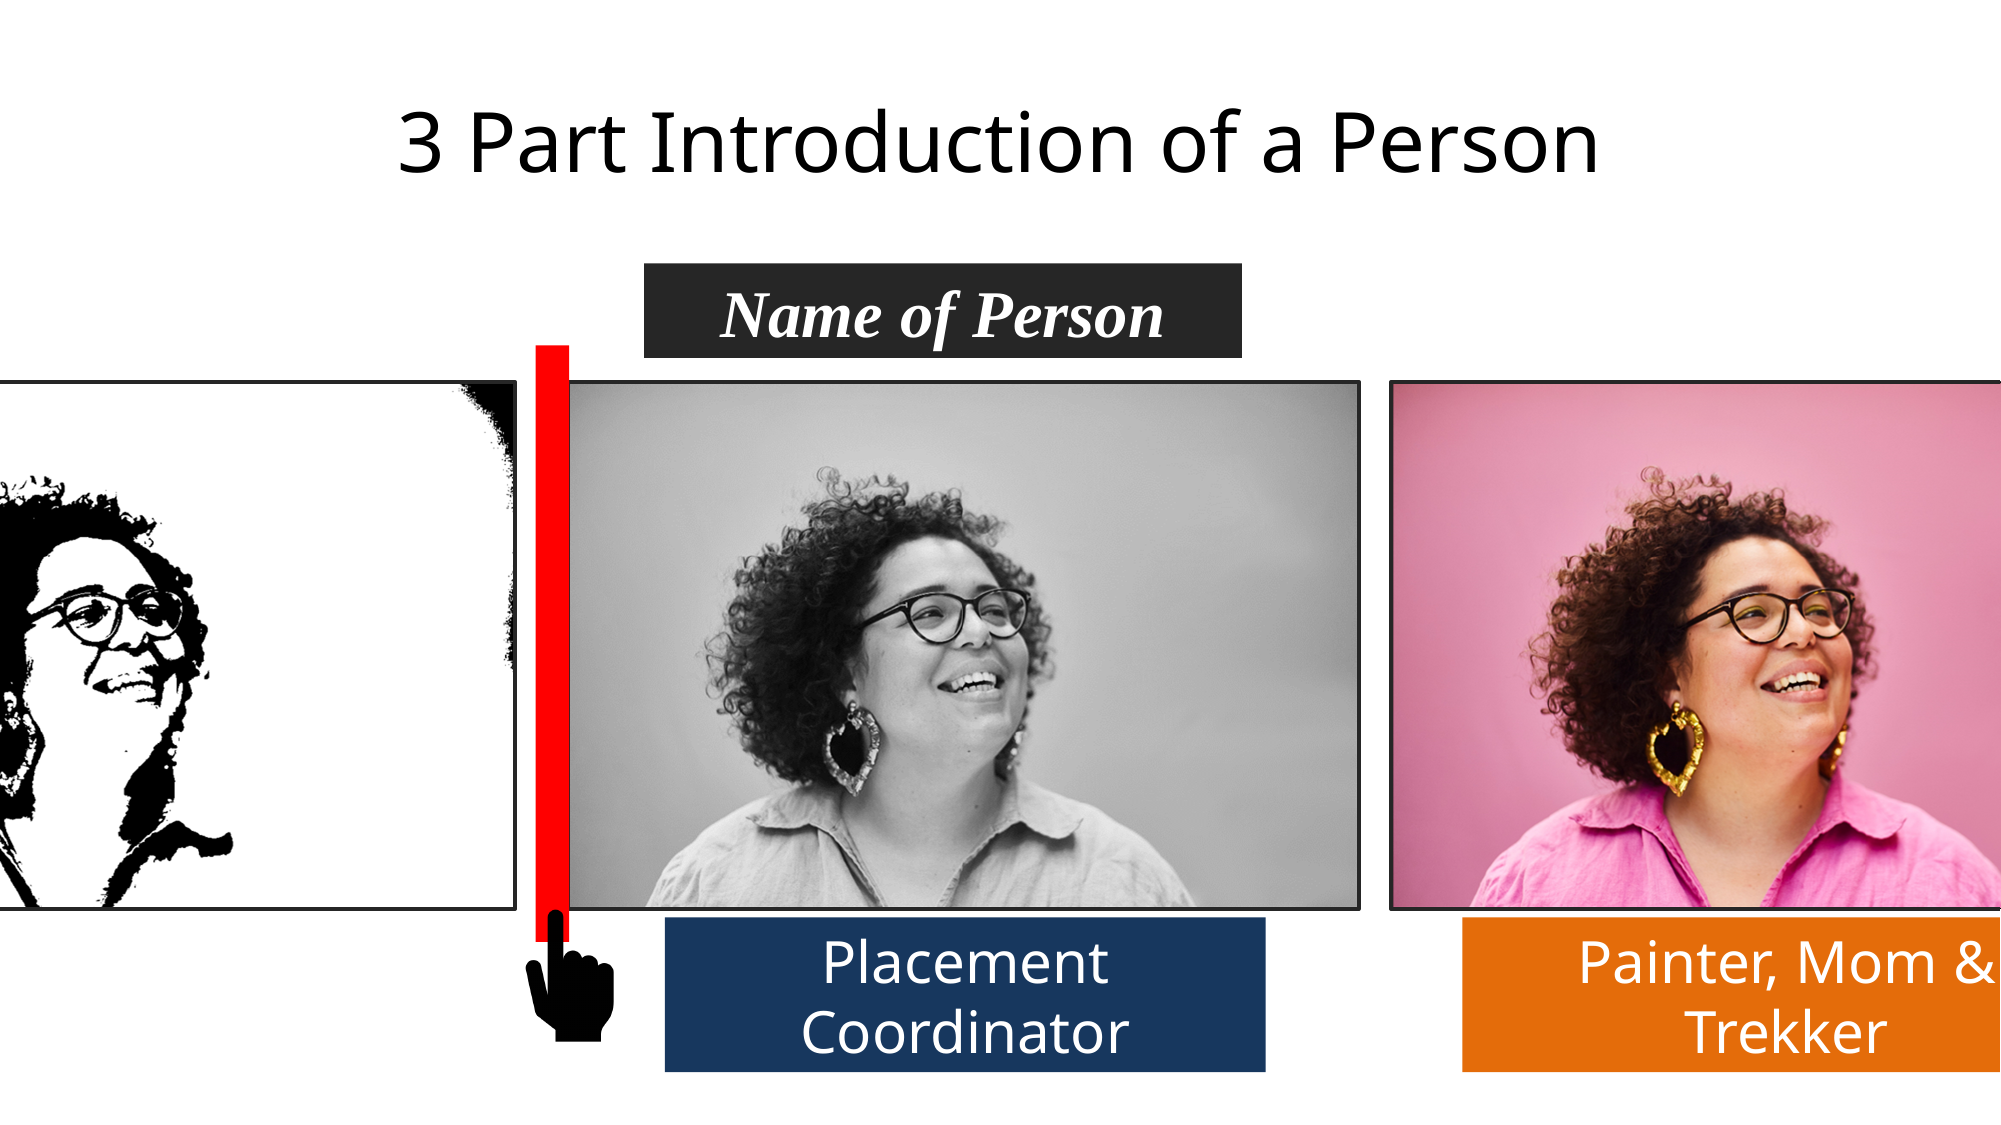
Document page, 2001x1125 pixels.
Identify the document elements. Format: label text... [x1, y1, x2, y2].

text_box Placement Coordinator [664, 917, 1266, 1073]
text_box Name of Person [644, 263, 1242, 358]
text_box [650, 380, 1361, 911]
title 3 Part Introduction of a Person [99, 45, 1900, 233]
text_box Painter, Mom & Trekker [1462, 917, 2000, 1073]
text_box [493, 345, 645, 1051]
text_box [1389, 380, 2000, 911]
text_box [0, 380, 488, 911]
